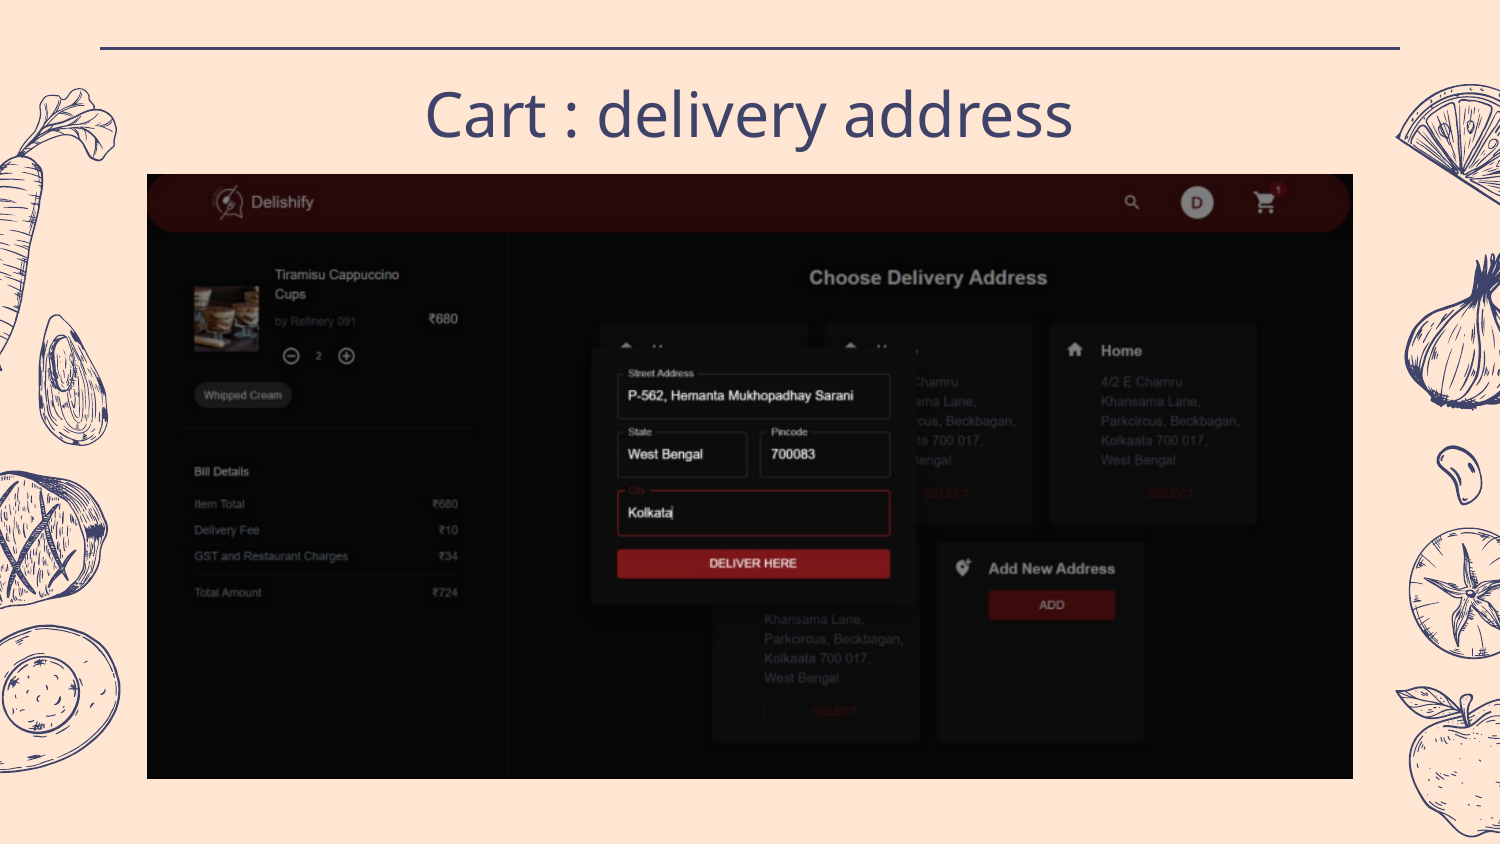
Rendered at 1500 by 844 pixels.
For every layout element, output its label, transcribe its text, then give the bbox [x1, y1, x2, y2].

picture [147, 174, 1353, 780]
title Cart : delivery address [118, 60, 1382, 150]
